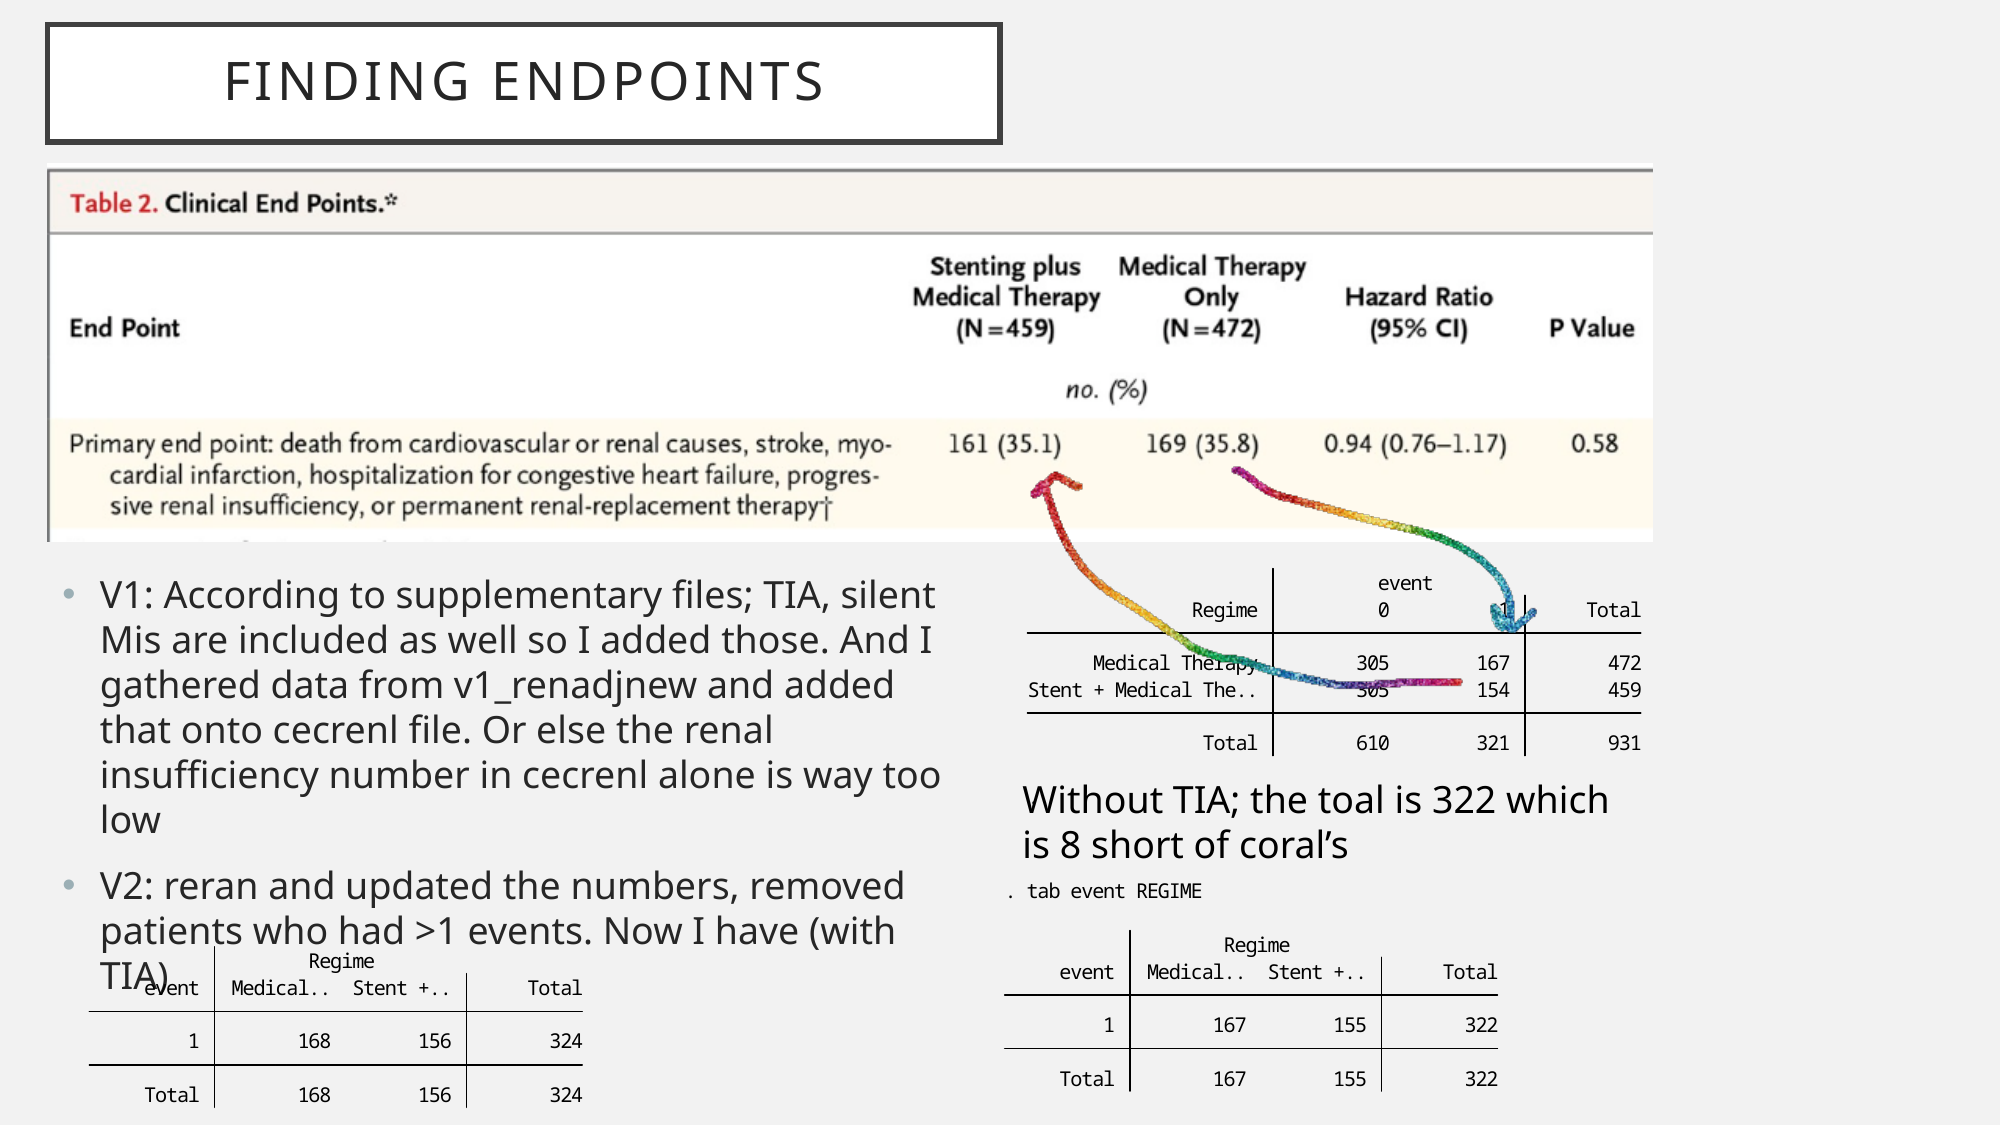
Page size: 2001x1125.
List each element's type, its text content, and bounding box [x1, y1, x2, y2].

picture [47, 163, 2000, 809]
list V1: According to supplementary files; TIA, silent Mis are included as well so I added those. And I gathered data from v1_renadjnew and added that onto cecrenl file. Or else the renal insufficiency number in cecrenl alone is way too low V2: reran and updated the numbers, removed patients who had >1 events. Now I have (with TIA) [47, 563, 977, 1125]
text_box Without TIA; the toal is 322 which is 8 short of coral’s [1007, 768, 1653, 874]
title Finding endpoints [45, 22, 1003, 145]
picture [84, 876, 2000, 1125]
